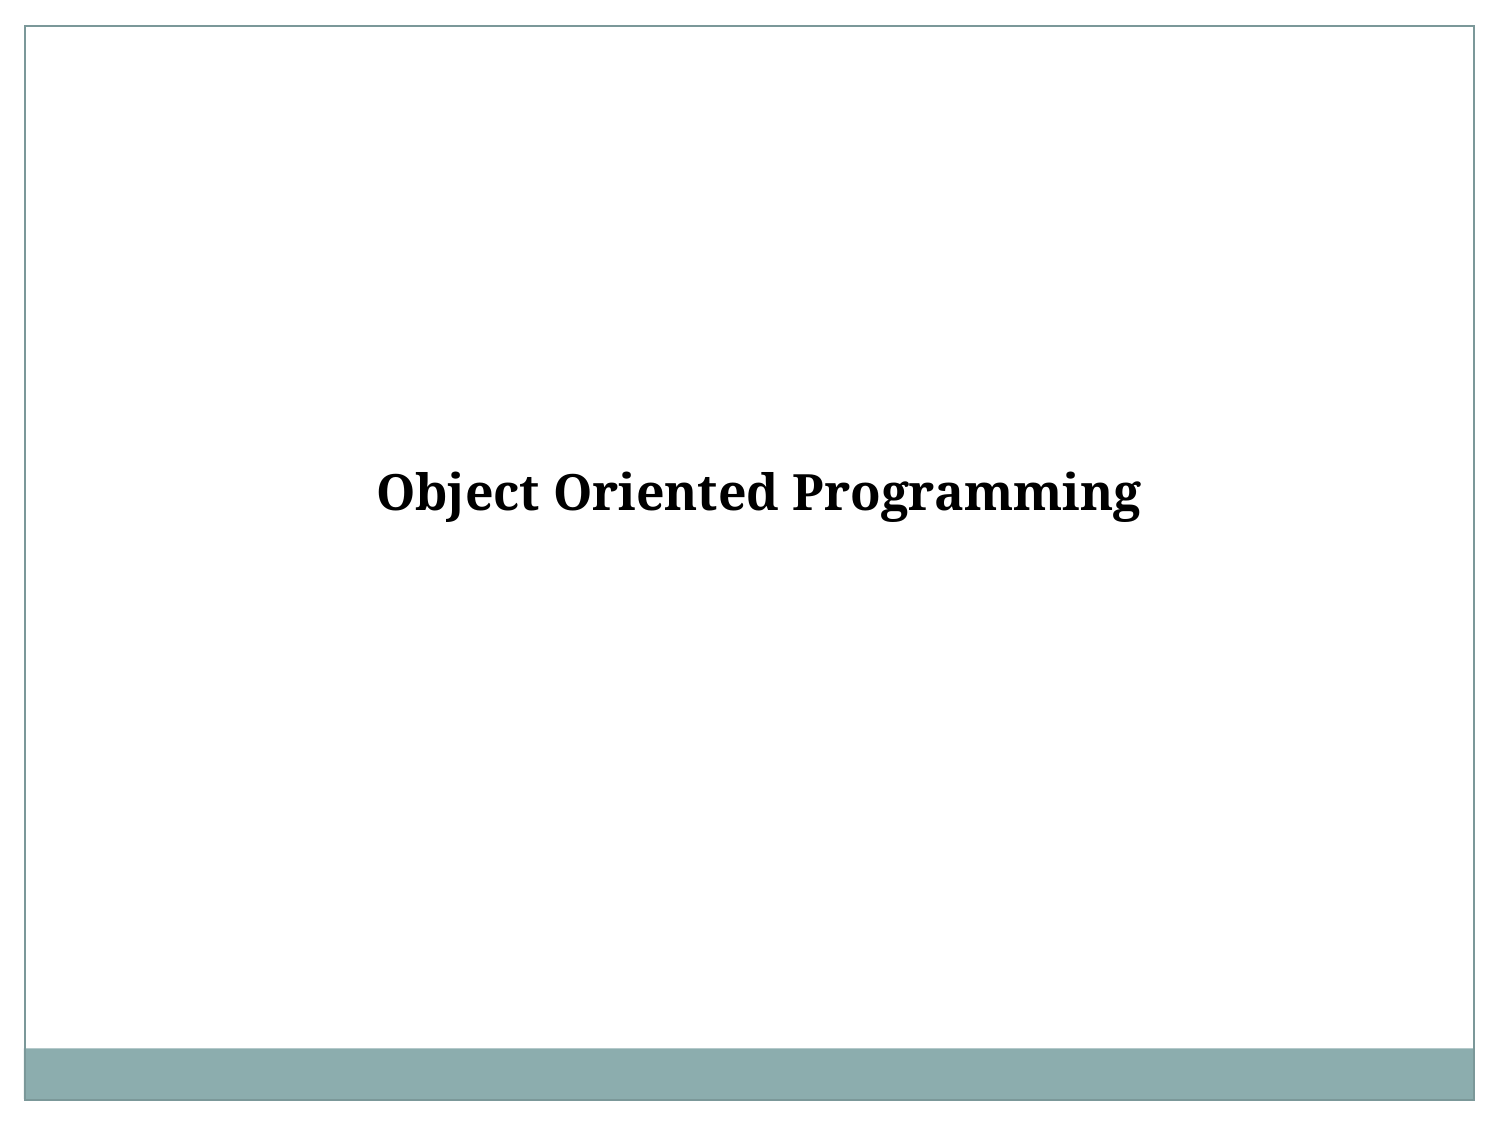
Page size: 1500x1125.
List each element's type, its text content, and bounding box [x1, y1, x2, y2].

text_box Object Oriented Programming [361, 453, 1157, 528]
